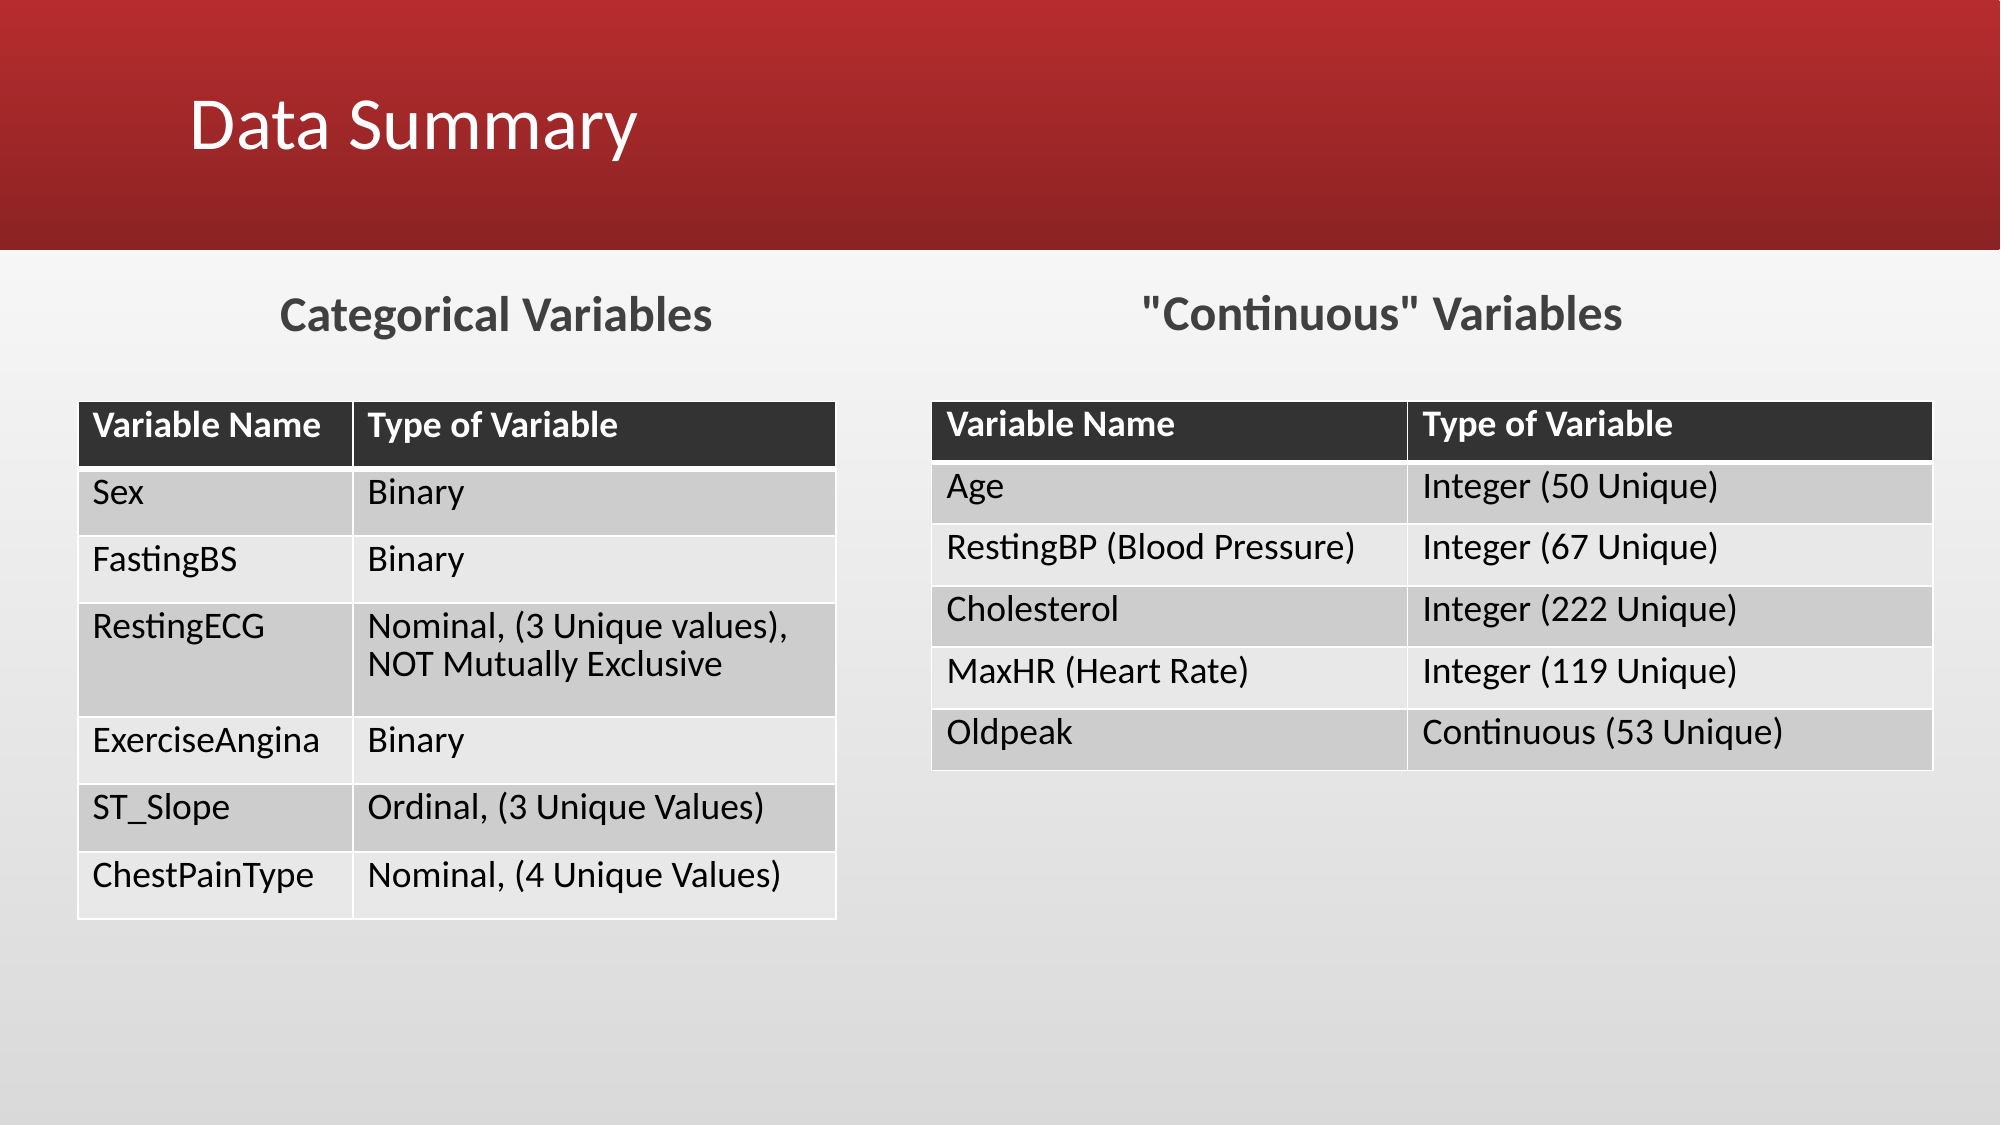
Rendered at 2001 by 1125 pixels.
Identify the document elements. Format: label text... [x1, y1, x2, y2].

table_header Variable Name [932, 402, 1407, 460]
table_cell Oldpeak [932, 710, 1407, 770]
list Categorical Variables [174, 281, 819, 355]
table_cell Binary [354, 718, 835, 783]
table_cell Integer (50 Unique) [1408, 465, 1932, 523]
table_cell Ordinal, (3 Unique Values) [354, 785, 835, 851]
table_cell MaxHR (Heart Rate) [932, 648, 1407, 708]
table_cell Integer (67 Unique) [1408, 525, 1932, 585]
table_cell Sex [79, 472, 352, 535]
table_header Type of Variable [354, 402, 835, 466]
table_cell Binary [354, 472, 835, 535]
table_cell ExerciseAngina [79, 718, 352, 783]
text_box "Continuous" Variables [1001, 280, 1764, 375]
table_header Type of Variable [1408, 402, 1932, 460]
table_cell ChestPainType [79, 853, 352, 918]
table_cell FastingBS [79, 537, 352, 602]
table_cell Binary [354, 537, 835, 602]
table_cell Nominal, (4 Unique Values) [354, 853, 835, 918]
table_cell RestingECG [79, 604, 352, 716]
table_cell Cholesterol [932, 587, 1407, 646]
title Data Summary [174, 16, 1825, 234]
table_header Variable Name [79, 402, 352, 466]
table_cell Integer (119 Unique) [1408, 648, 1932, 708]
table_cell ST_Slope [79, 785, 352, 851]
table_cell Nominal, (3 Unique values), NOT Mutually Exclusive [354, 604, 835, 716]
table_cell RestingBP (Blood Pressure) [932, 525, 1407, 585]
table_cell Age [932, 465, 1407, 523]
table_cell Continuous (53 Unique) [1408, 710, 1932, 770]
table_cell Integer (222 Unique) [1408, 587, 1932, 646]
